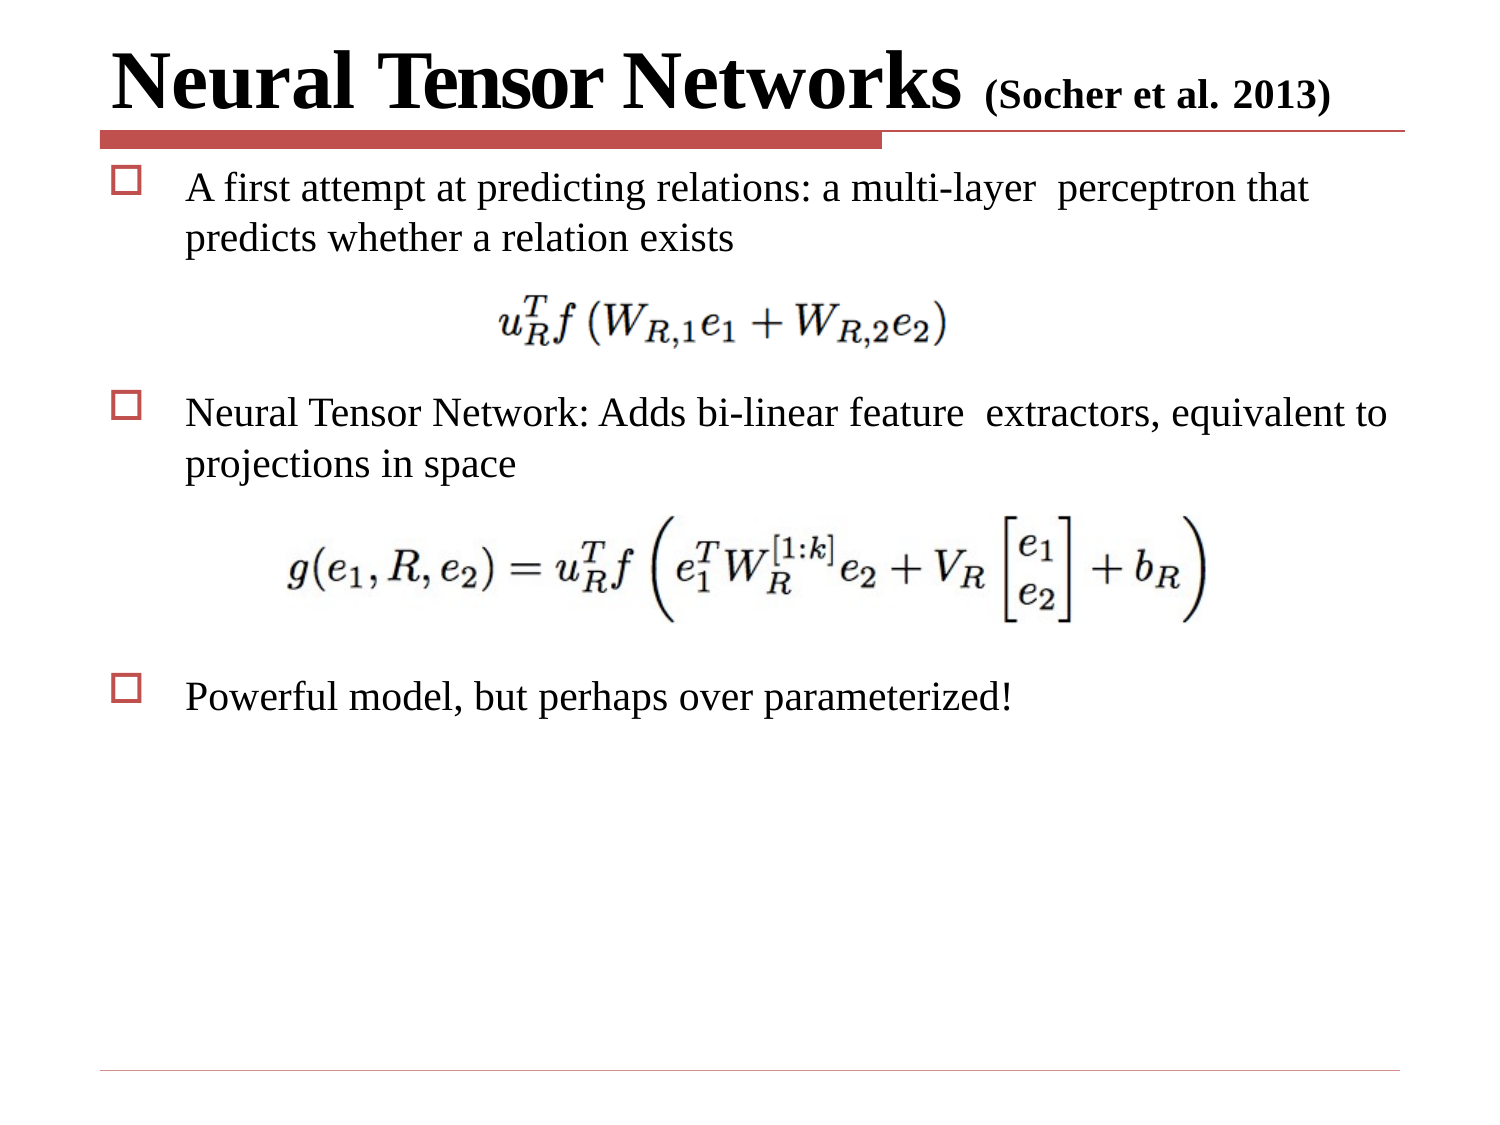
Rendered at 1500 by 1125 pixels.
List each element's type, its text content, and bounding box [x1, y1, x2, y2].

text_box [498, 294, 947, 349]
text_box [286, 515, 1207, 624]
title Neural Tensor Networks (Socher et al. 2013) [100, 0, 1412, 126]
list A first attempt at predicting relations: a multi-layer perceptron that predicts whether a relation exists Neural Tensor Network: Adds bi-linear feature extractors, equivalent to projections in space Powerful model, but perhaps over parameterized! [92, 152, 1406, 1059]
